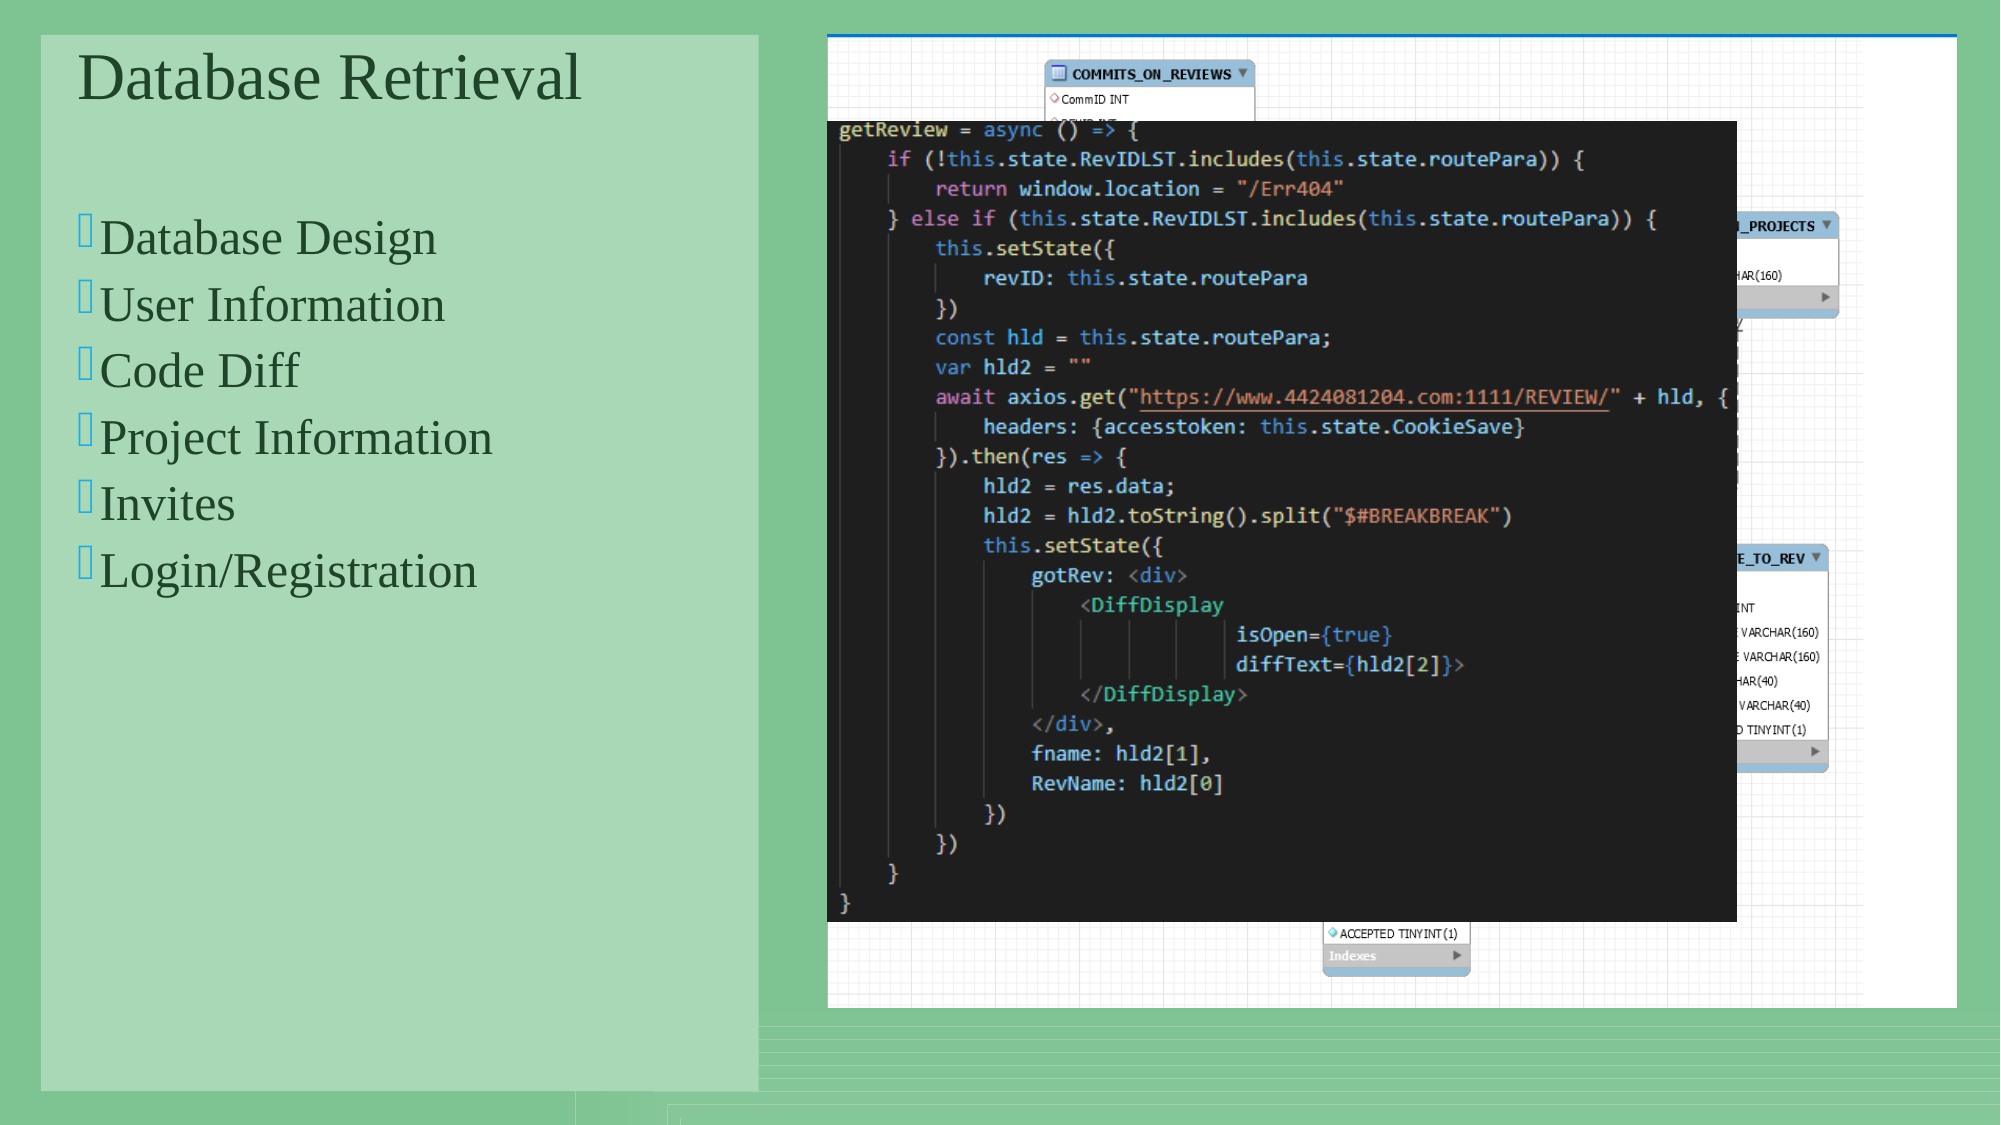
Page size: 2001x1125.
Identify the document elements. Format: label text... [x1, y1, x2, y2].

picture [827, 34, 1957, 1008]
list Database Retrieval Database Design User Information Code Diff Project Information Invites Login/Registration [40, 34, 759, 1092]
